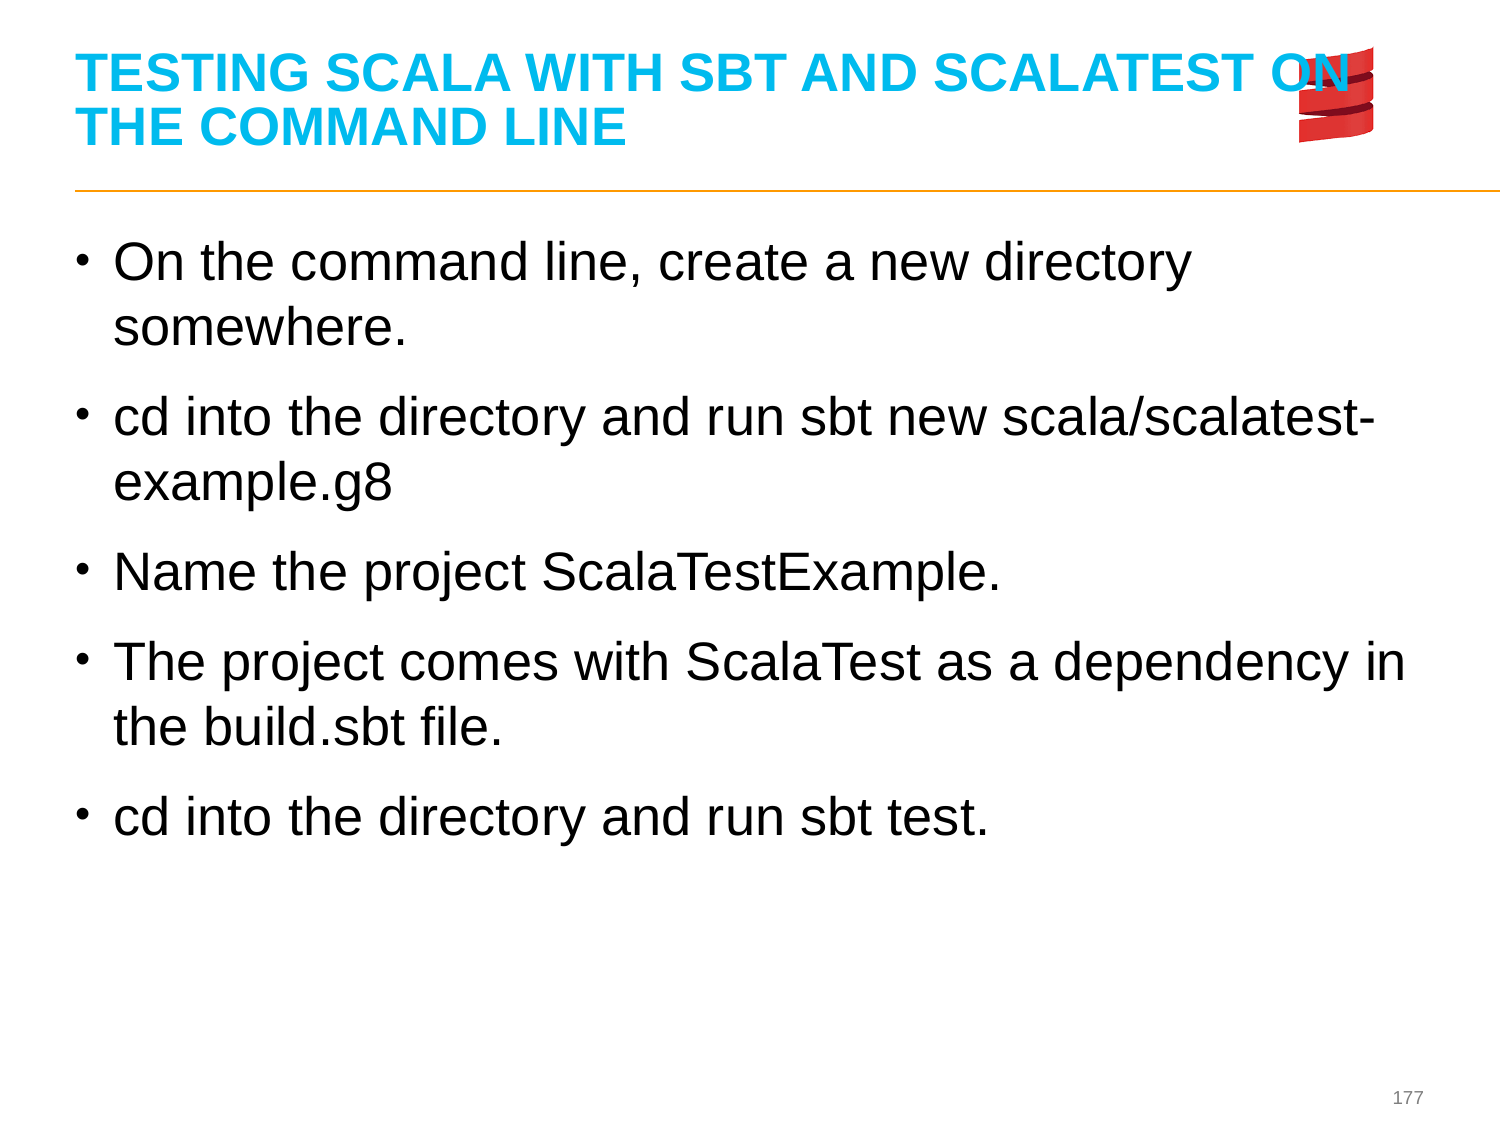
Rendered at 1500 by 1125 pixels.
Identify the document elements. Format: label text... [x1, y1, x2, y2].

list On the command line, create a new directory somewhere. cd into the directory and run sbt new scala/scalatest-example.g8 Name the project ScalaTestExample. The project comes with ScalaTest as a dependency in the build.sbt file. cd into the directory and run sbt test. [75, 226, 1425, 1018]
title TESTING SCALA WITH SBT AND SCALATEST ON THE COMMAND LINE [75, 27, 1422, 157]
